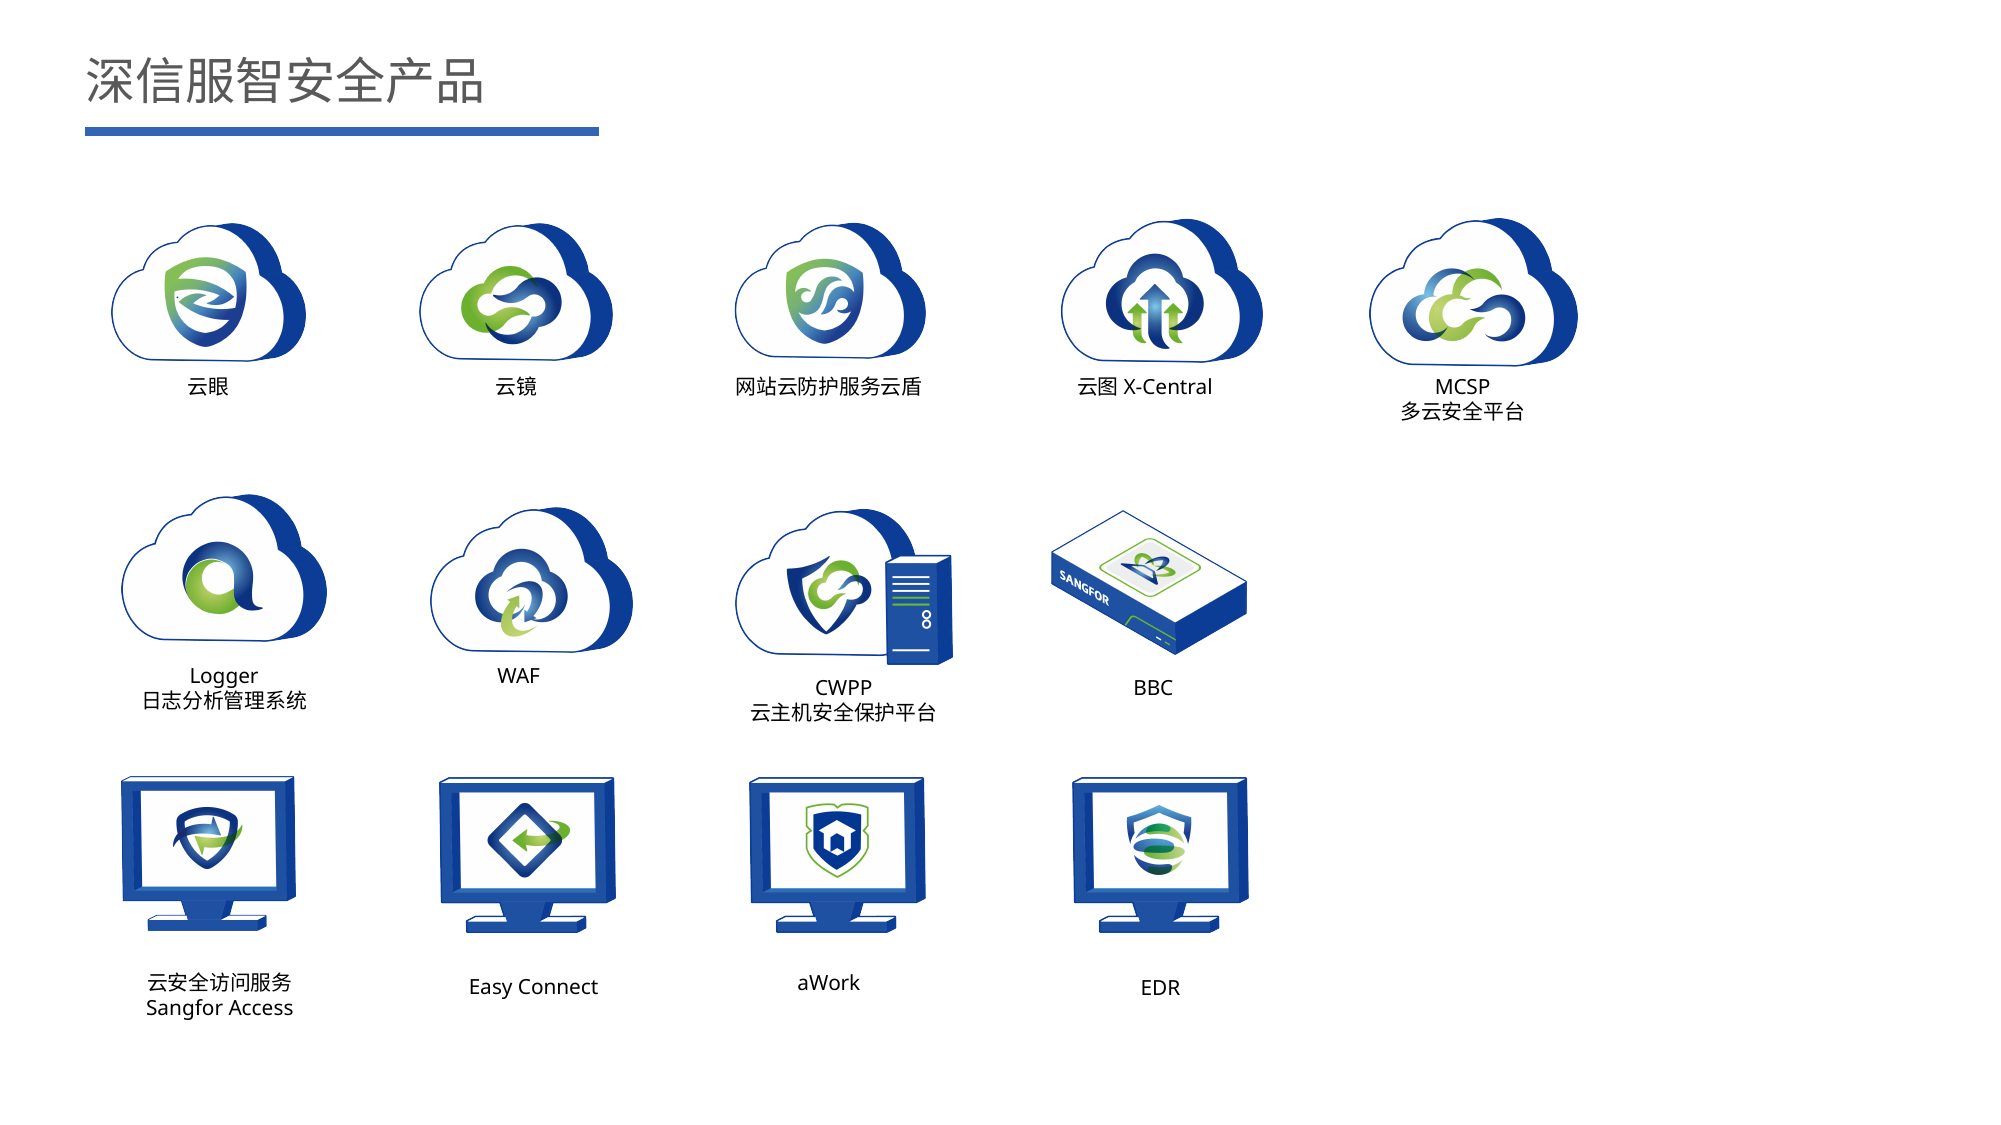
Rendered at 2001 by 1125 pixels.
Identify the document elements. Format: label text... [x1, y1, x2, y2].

picture [121, 776, 296, 931]
picture [1051, 510, 1247, 655]
text_box 云图X-Central [1025, 366, 1265, 406]
text_box Logger 日志分析管理系统 [71, 654, 377, 720]
text_box BBC [1118, 667, 1189, 708]
text_box 深信服智安全产品 [71, 42, 501, 118]
picture [430, 507, 633, 653]
picture [1072, 777, 1249, 933]
text_box 网站云防护服务云盾 [705, 366, 953, 406]
text_box Easy Connect [453, 966, 614, 1007]
text_box MCSP 多云安全平台 [1310, 366, 1615, 431]
text_box 云安全访问服务 Sangfor Access [131, 962, 309, 1028]
text_box EDR [1125, 966, 1196, 1007]
picture [1369, 218, 1578, 367]
text_box 云眼 [98, 366, 319, 406]
text_box WAF [366, 654, 671, 695]
picture [439, 777, 616, 933]
picture [732, 507, 953, 665]
picture [419, 223, 613, 361]
picture [121, 494, 327, 642]
picture [111, 223, 306, 362]
picture [749, 777, 926, 933]
picture [1058, 217, 1263, 367]
text_box CWPP 云主机安全保护平台 [735, 666, 952, 732]
picture [732, 221, 926, 363]
text_box aWork [782, 962, 876, 1003]
text_box 云镜 [402, 366, 631, 406]
